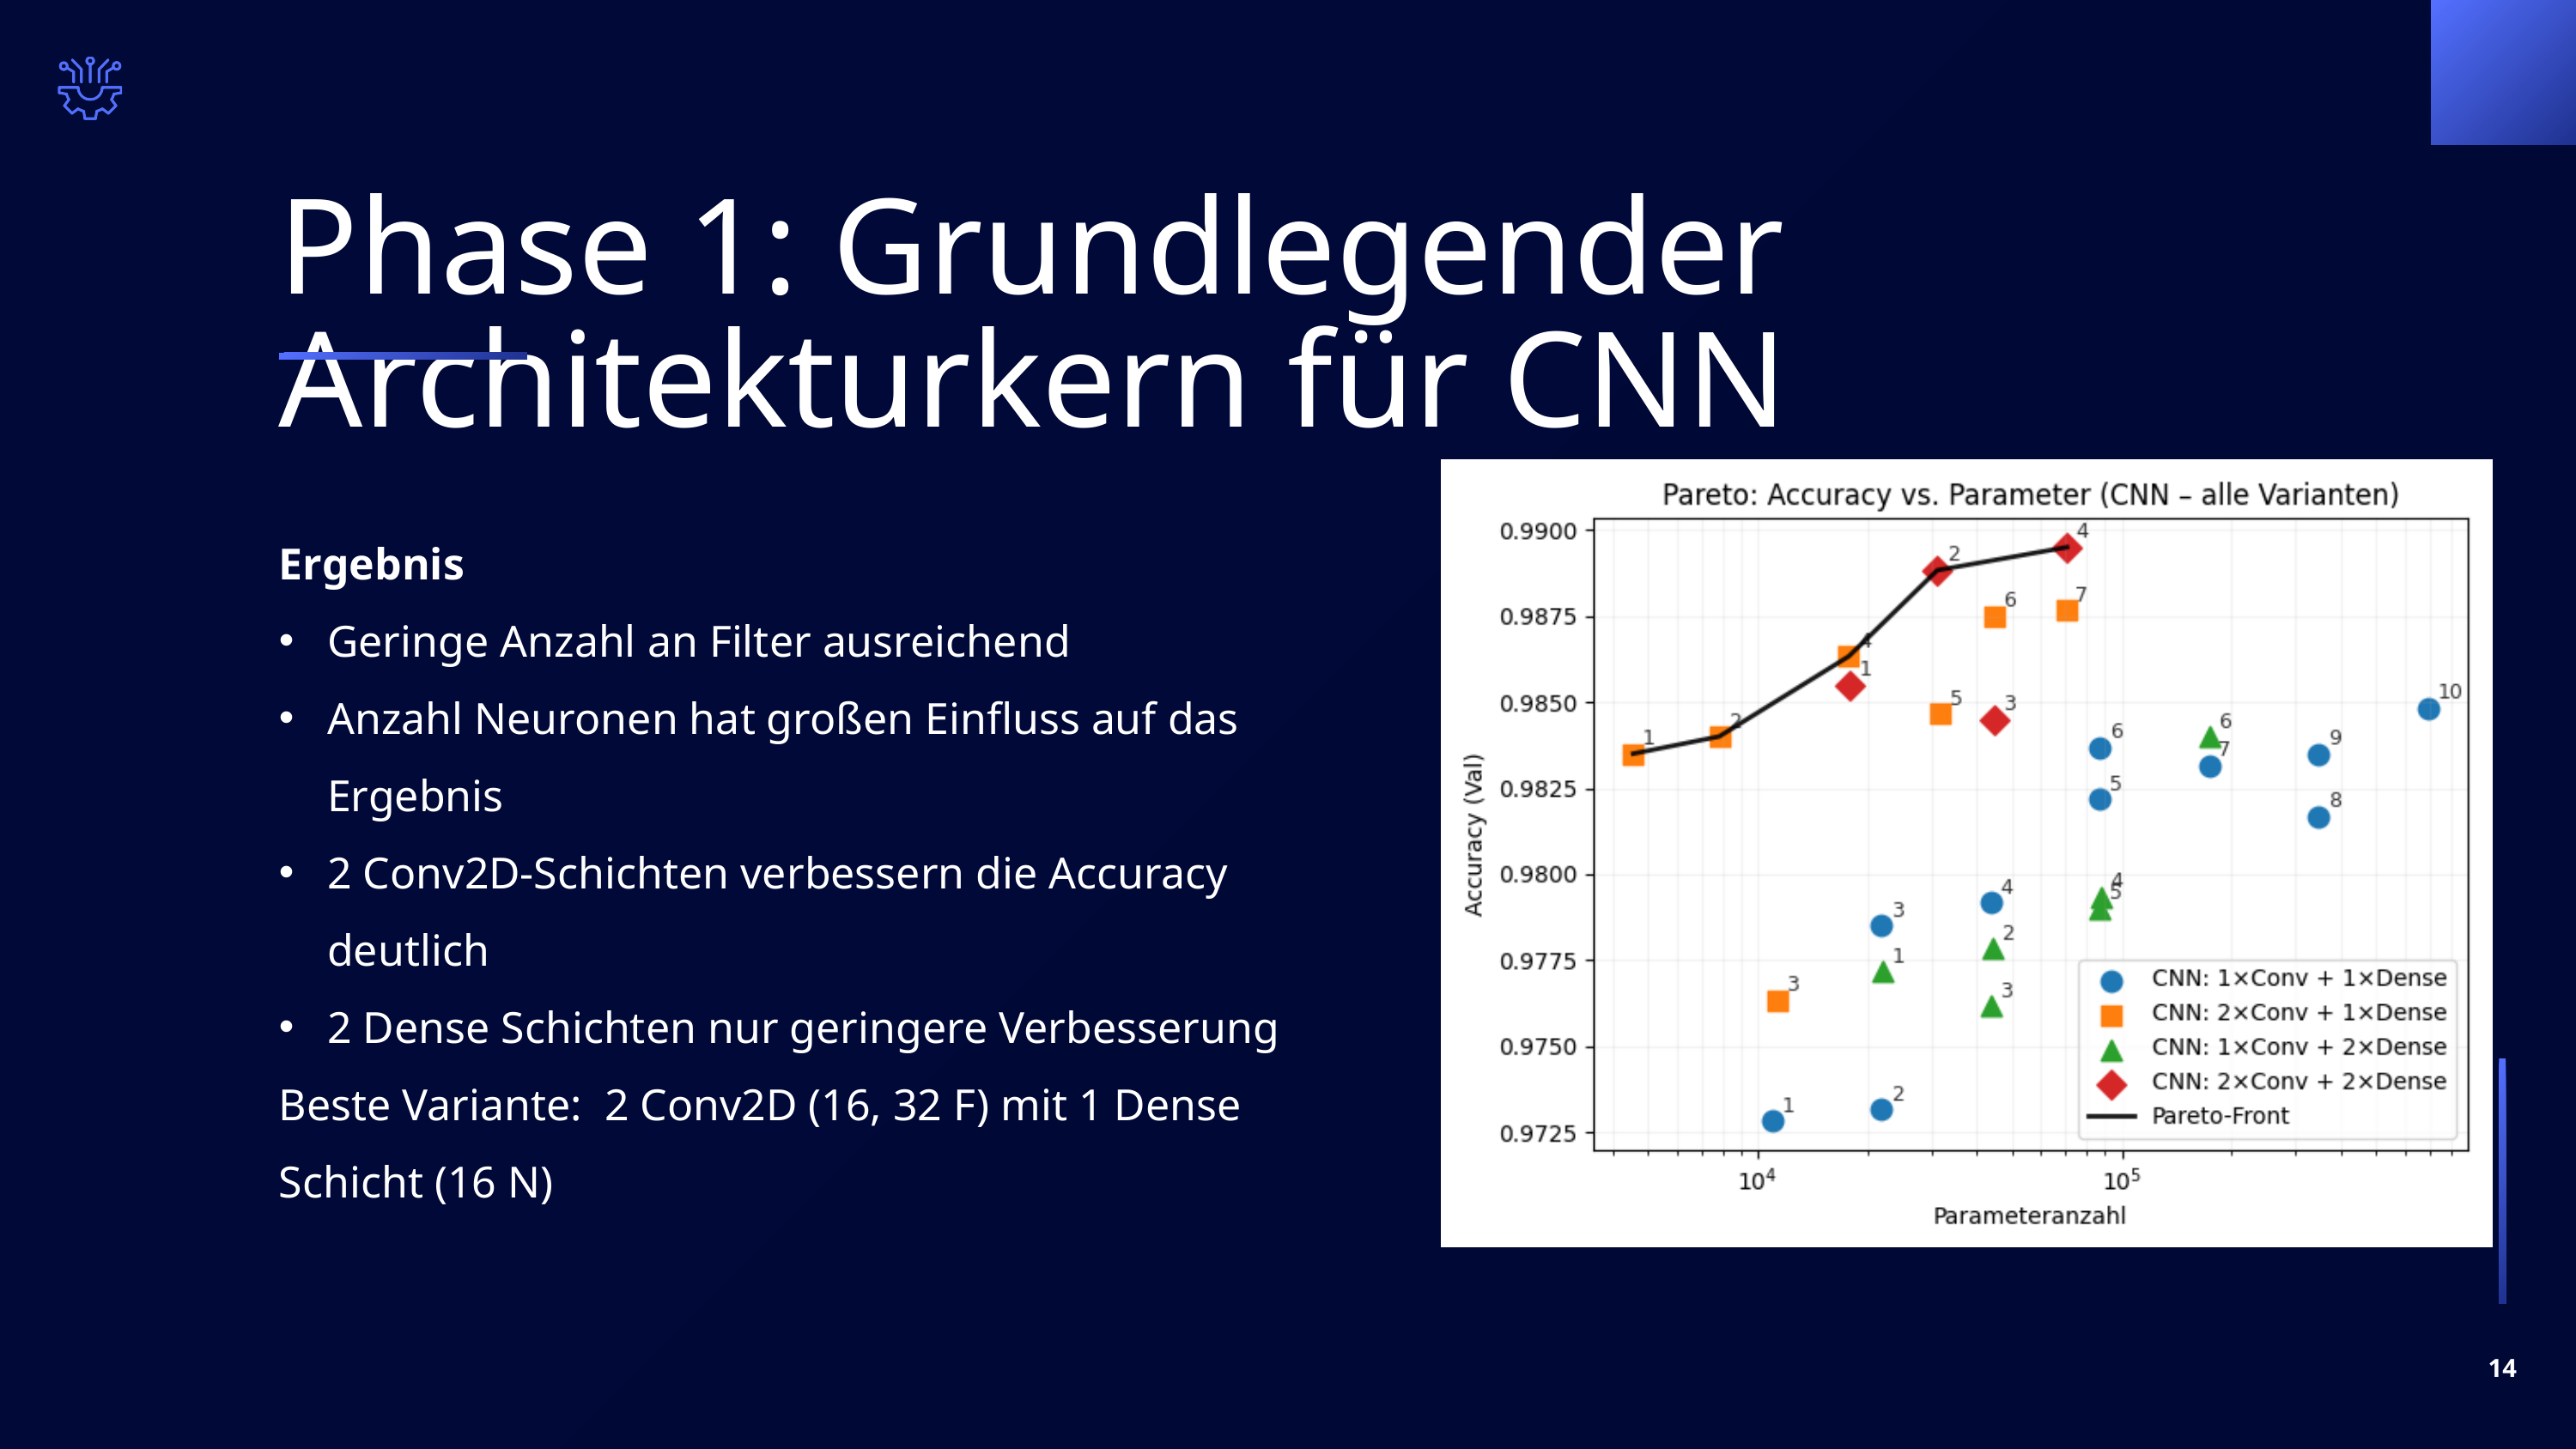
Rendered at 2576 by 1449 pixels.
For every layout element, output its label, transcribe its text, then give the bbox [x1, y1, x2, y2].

text_box [58, 57, 123, 120]
text_box Phase 1: Grundlegender Architekturkern für CNN [278, 186, 2493, 454]
text_box Ergebnis Geringe Anzahl an Filter ausreichend Anzahl Neuronen hat großen Einfluss auf das Ergebnis 2 Conv2D-Schichten verbessern die Accuracy deutlich 2 Dense Schichten nur geringere Verbesserung Beste Variante: 2 Conv2D (16, 32 F) mit 1 Dense Schicht (16 N) [278, 459, 1364, 1207]
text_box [2499, 1058, 2506, 1304]
text_box 14 [2464, 1347, 2542, 1383]
picture [1441, 459, 2493, 1247]
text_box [278, 352, 527, 360]
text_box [2430, 0, 2576, 145]
